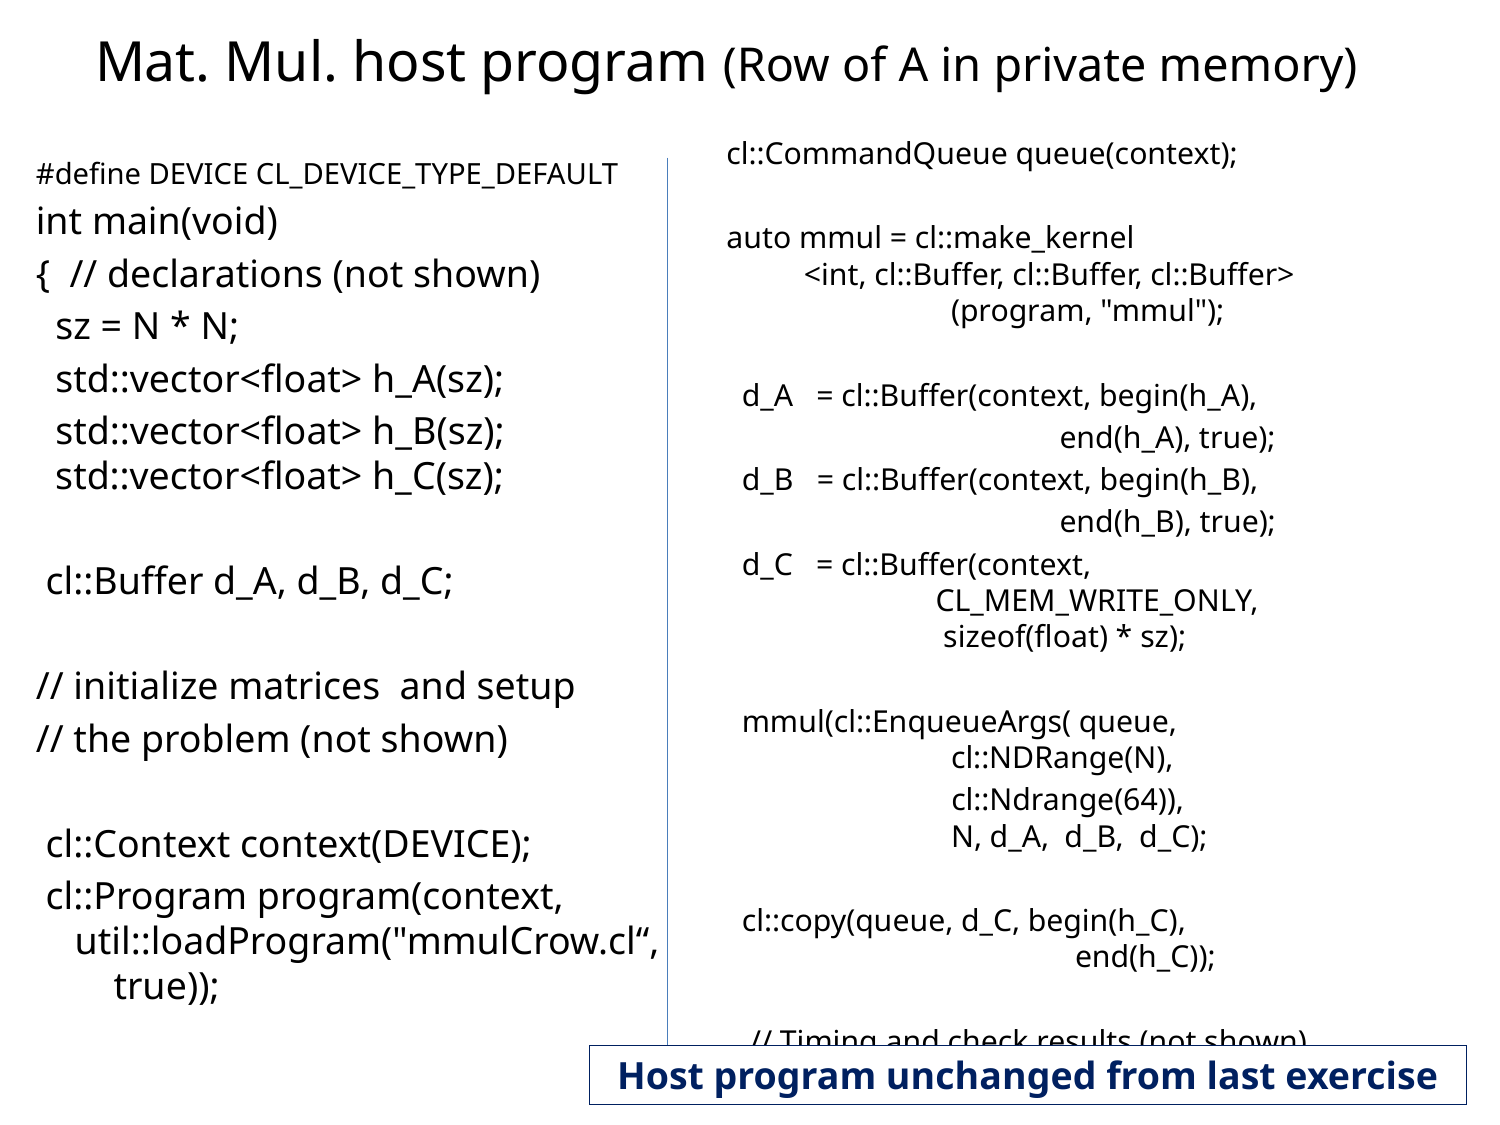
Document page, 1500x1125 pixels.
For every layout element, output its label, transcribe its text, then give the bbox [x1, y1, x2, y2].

list cl::CommandQueue queue(context); auto mmul = cl::make_kernel <int, cl::Buffer, cl::Buffer, cl::Buffer> (program, "mmul"); d_A = cl::Buffer(context, begin(h_A), end(h_A), true); d_B = cl::Buffer(context, begin(h_B), end(h_B), true); d_C = cl::Buffer(context, CL_MEM_WRITE_ONLY, sizeof(float) * sz); mmul(cl::EnqueueArgs( queue, cl::NDRange(N), cl::Ndrange(64)), N, d_A, d_B, d_C); cl::copy(queue, d_C, begin(h_C), end(h_C)); // Timing and check results (not shown) } [711, 126, 1498, 1115]
list #define DEVICE CL_DEVICE_TYPE_DEFAULT int main(void) { // declarations (not shown) sz = N * N; std::vector<float> h_A(sz); std::vector<float> h_B(sz); std::vector<float> h_C(sz); cl::Buffer d_A, d_B, d_C; // initialize matrices and setup // the problem (not shown) cl::Context context(DEVICE); cl::Program program(context, util::loadProgram("mmulCrow.cl“, true)); [20, 147, 711, 1071]
text_box Host program unchanged from last exercise [589, 1045, 1467, 1105]
title Mat. Mul. host program (Row of A in private memory) [51, 0, 1402, 118]
